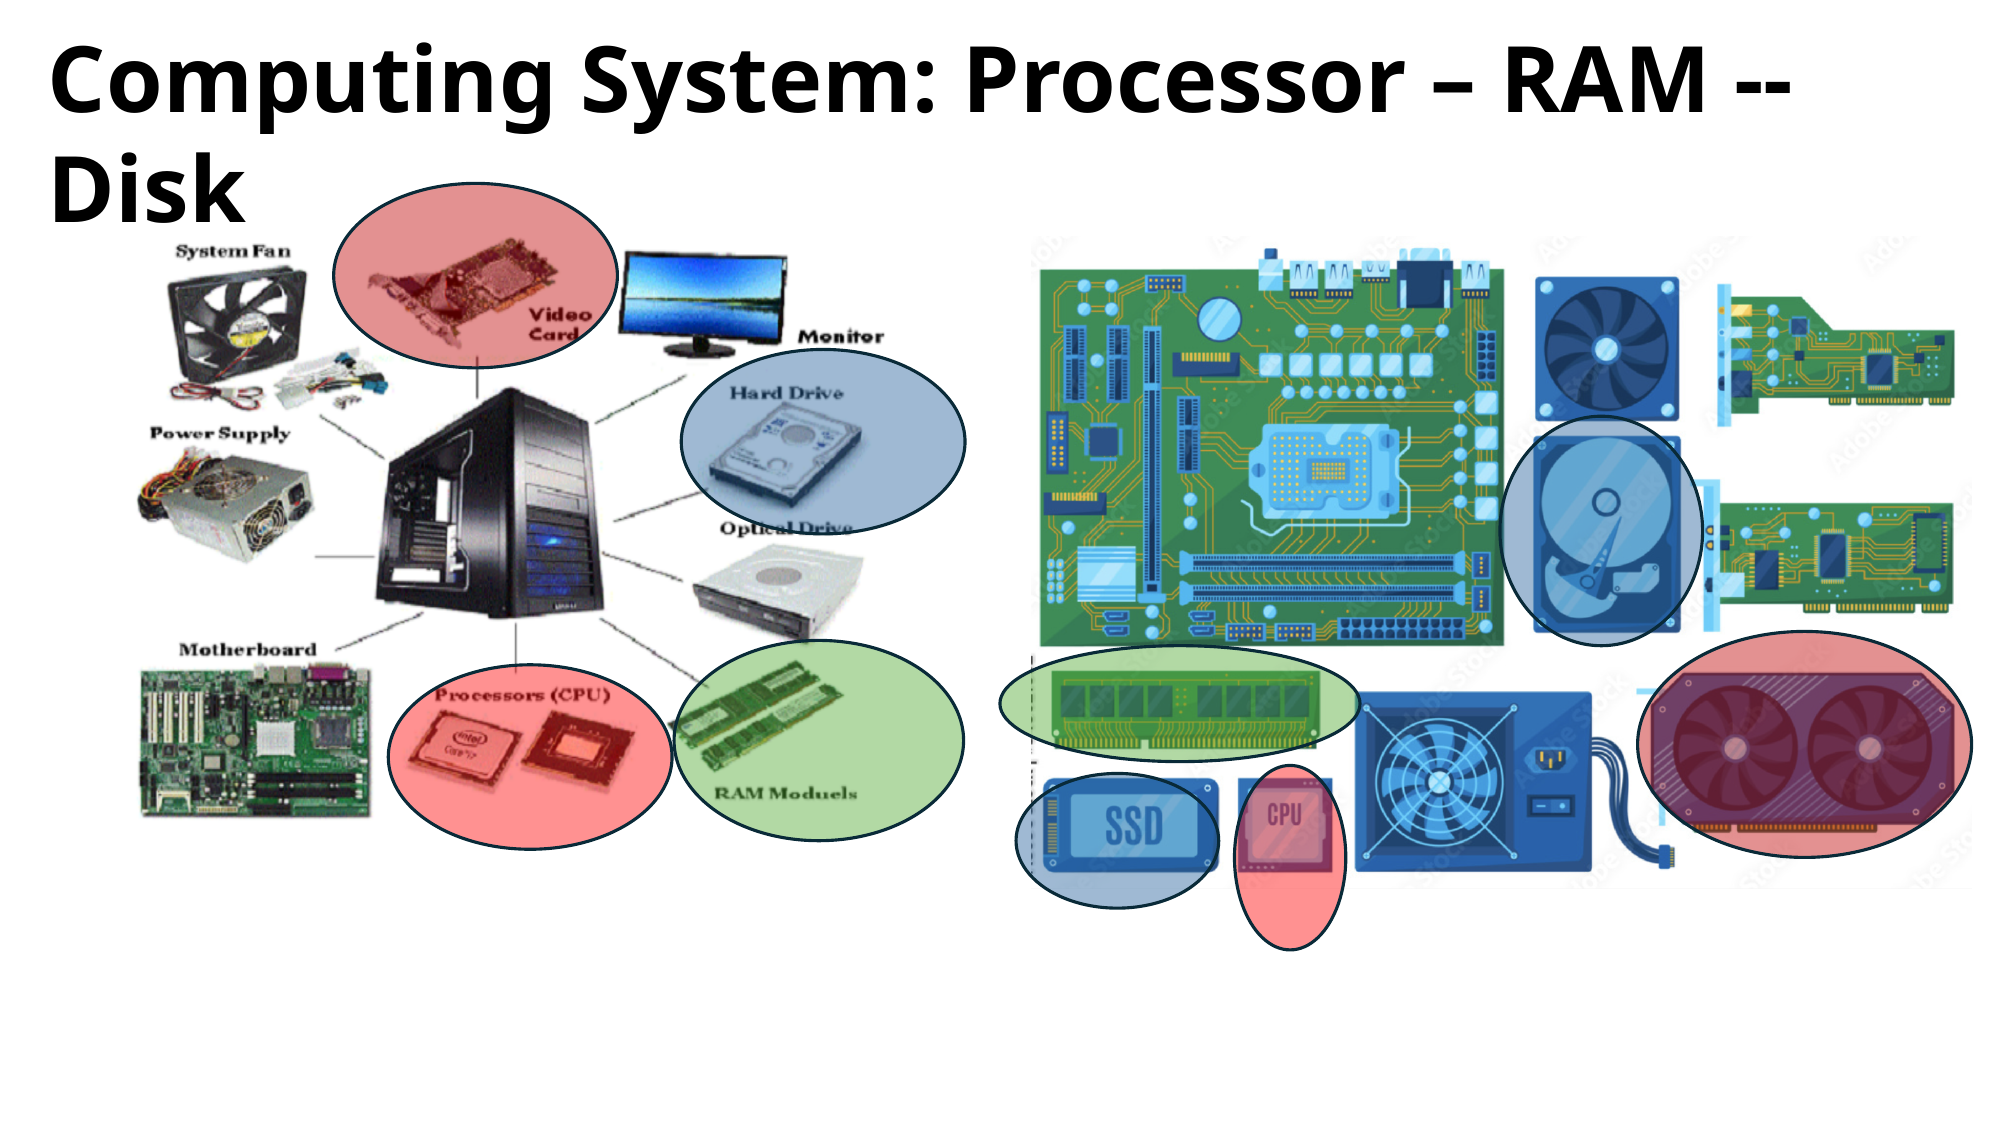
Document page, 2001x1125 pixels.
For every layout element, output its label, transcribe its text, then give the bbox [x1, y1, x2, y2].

text_box [905, 364, 967, 519]
picture [115, 236, 905, 858]
text_box [1014, 804, 1030, 878]
text_box [1236, 889, 1345, 952]
picture [1030, 236, 1973, 889]
text_box [905, 658, 966, 823]
text_box Computing System: Processor – RAM -- Disk [33, 13, 1972, 249]
text_box [1043, 889, 1191, 910]
text_box [998, 669, 1030, 738]
